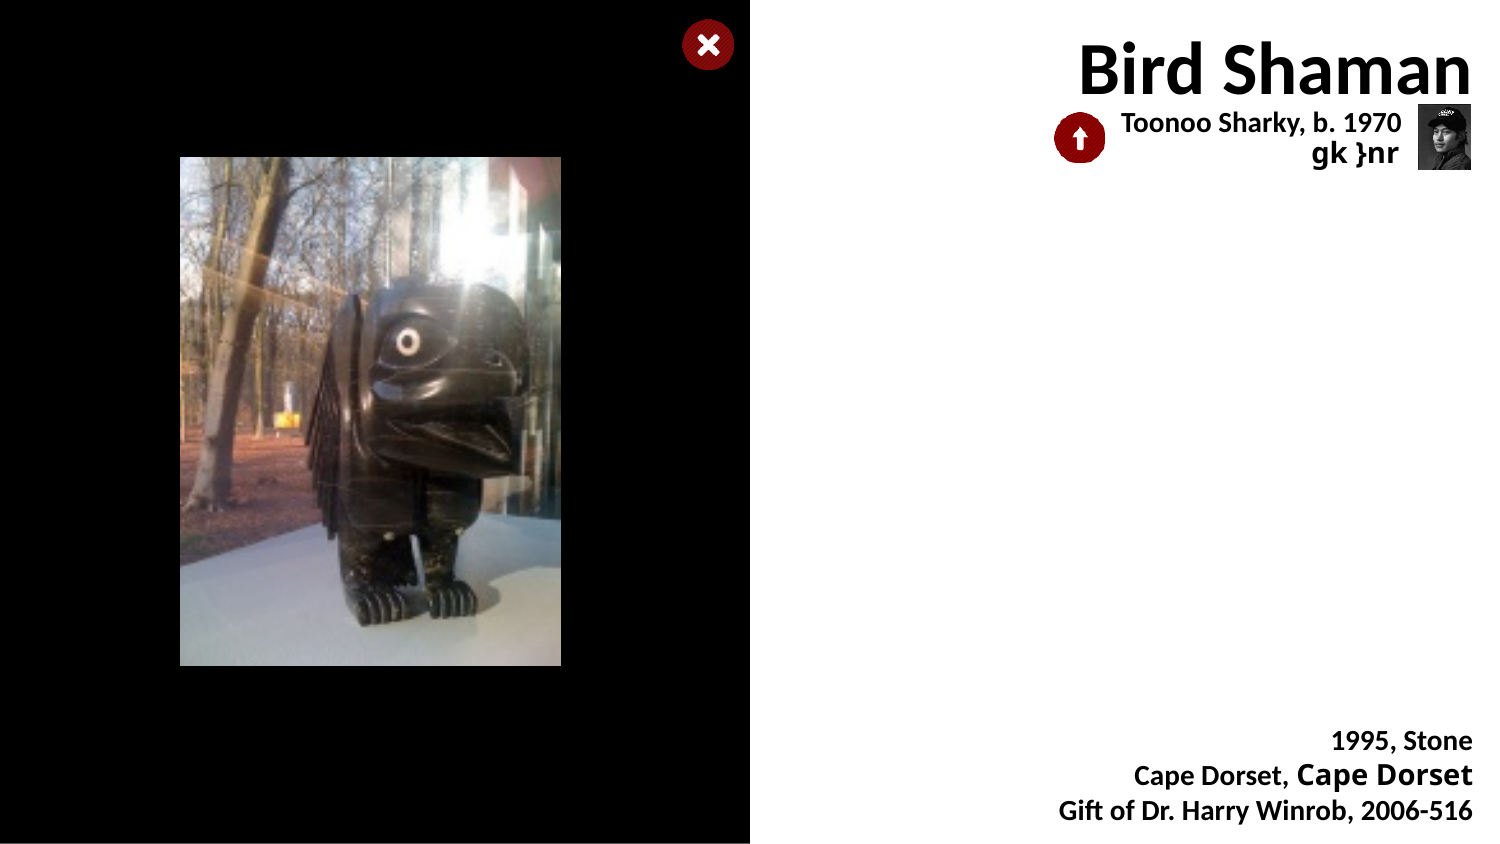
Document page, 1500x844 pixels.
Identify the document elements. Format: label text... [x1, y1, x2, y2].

text_box Toonoo Sharky, b. 1970 [1120, 102, 1402, 138]
picture [1053, 111, 1105, 163]
text_box Bird Shaman [754, 19, 1489, 110]
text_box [0, 0, 751, 844]
picture [1418, 104, 1471, 170]
text_box gk }nr [1311, 133, 1400, 169]
text_box 1995, Stone Cape Dorset, Cape Dorset Gift of Dr. Harry Winrob, 2006-516 [761, 714, 1489, 827]
